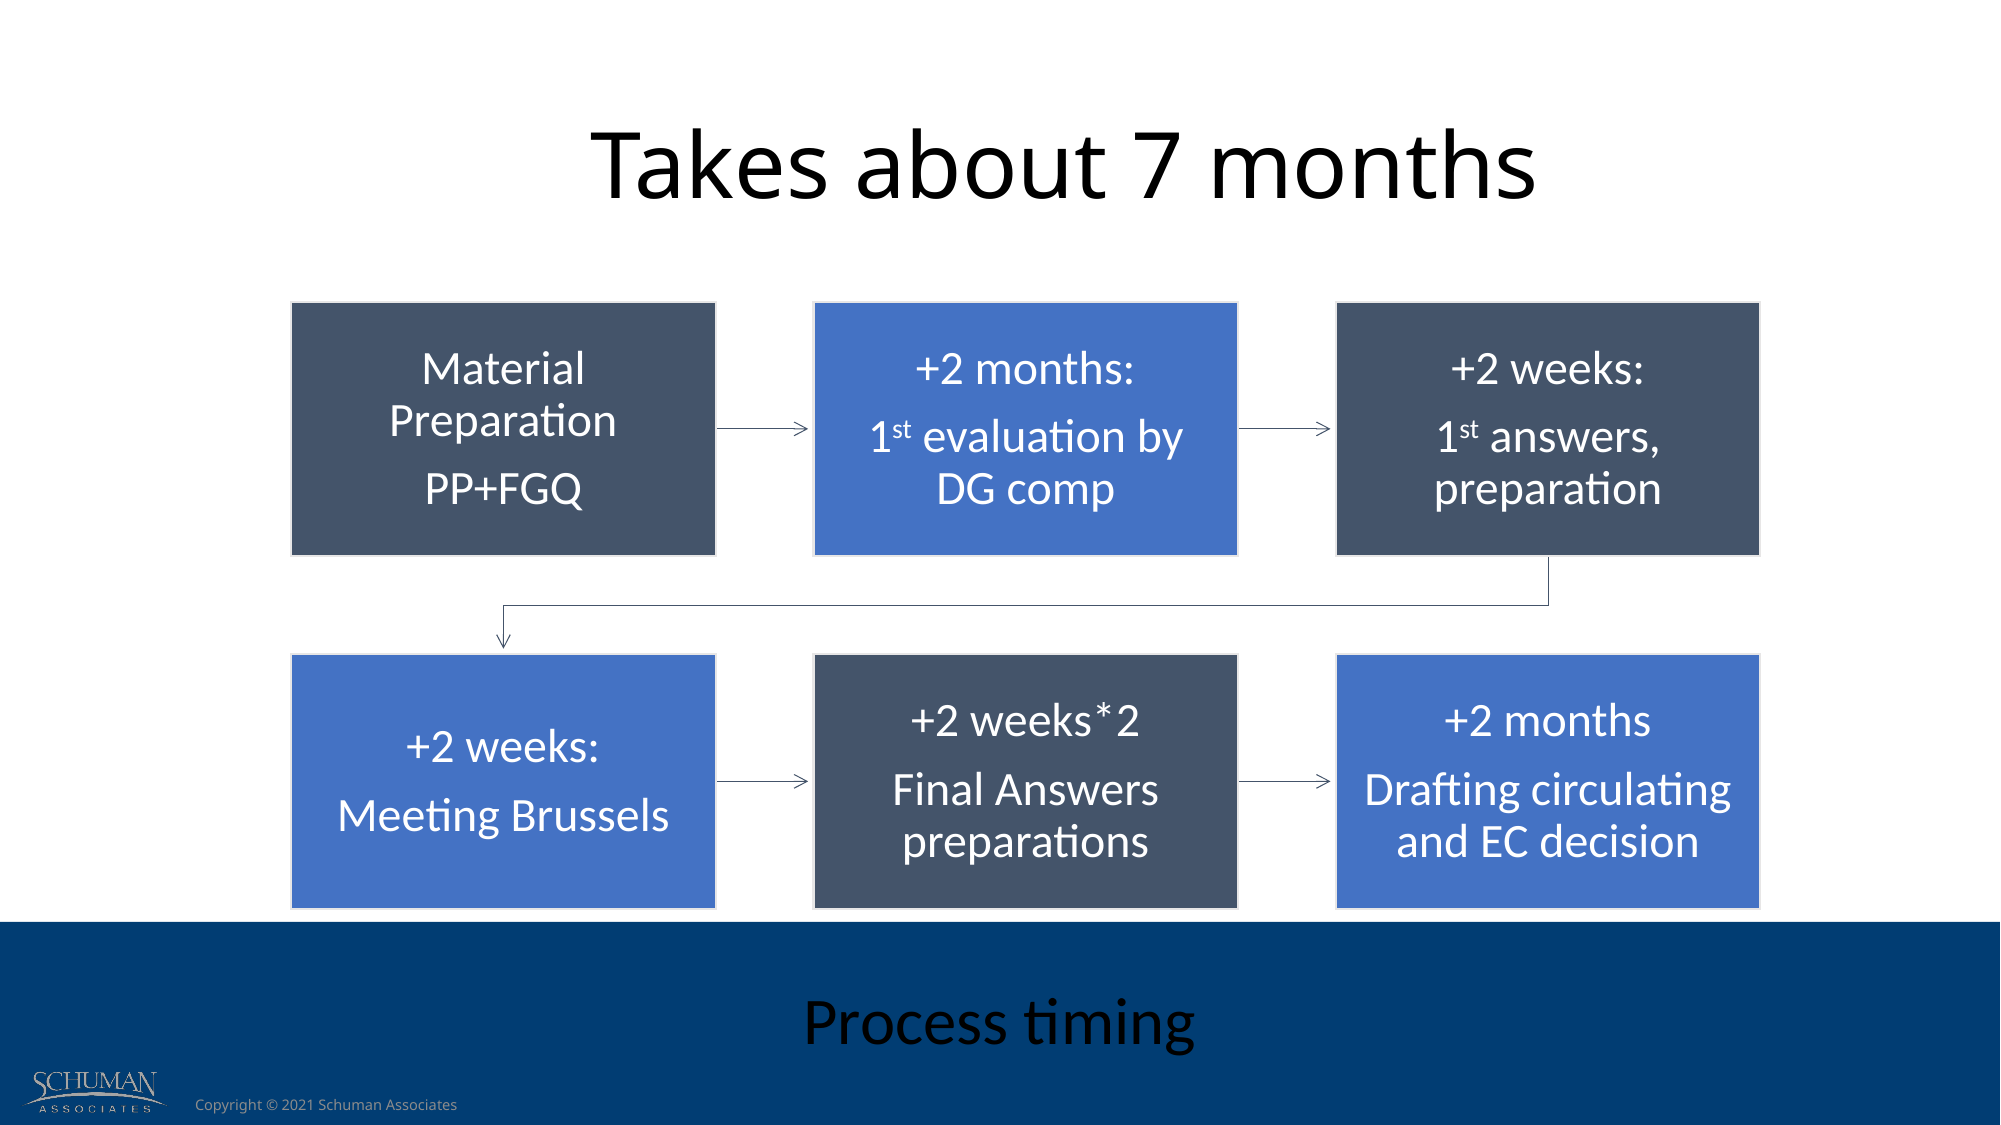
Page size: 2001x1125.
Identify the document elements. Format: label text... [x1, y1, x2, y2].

text_box Process timing [0, 921, 2000, 1125]
text_box Takes about 7 months [243, 112, 1887, 301]
picture [20, 1071, 169, 1113]
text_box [164, 301, 1887, 910]
text_box Copyright © 2021 Schuman Associates [180, 1079, 492, 1125]
